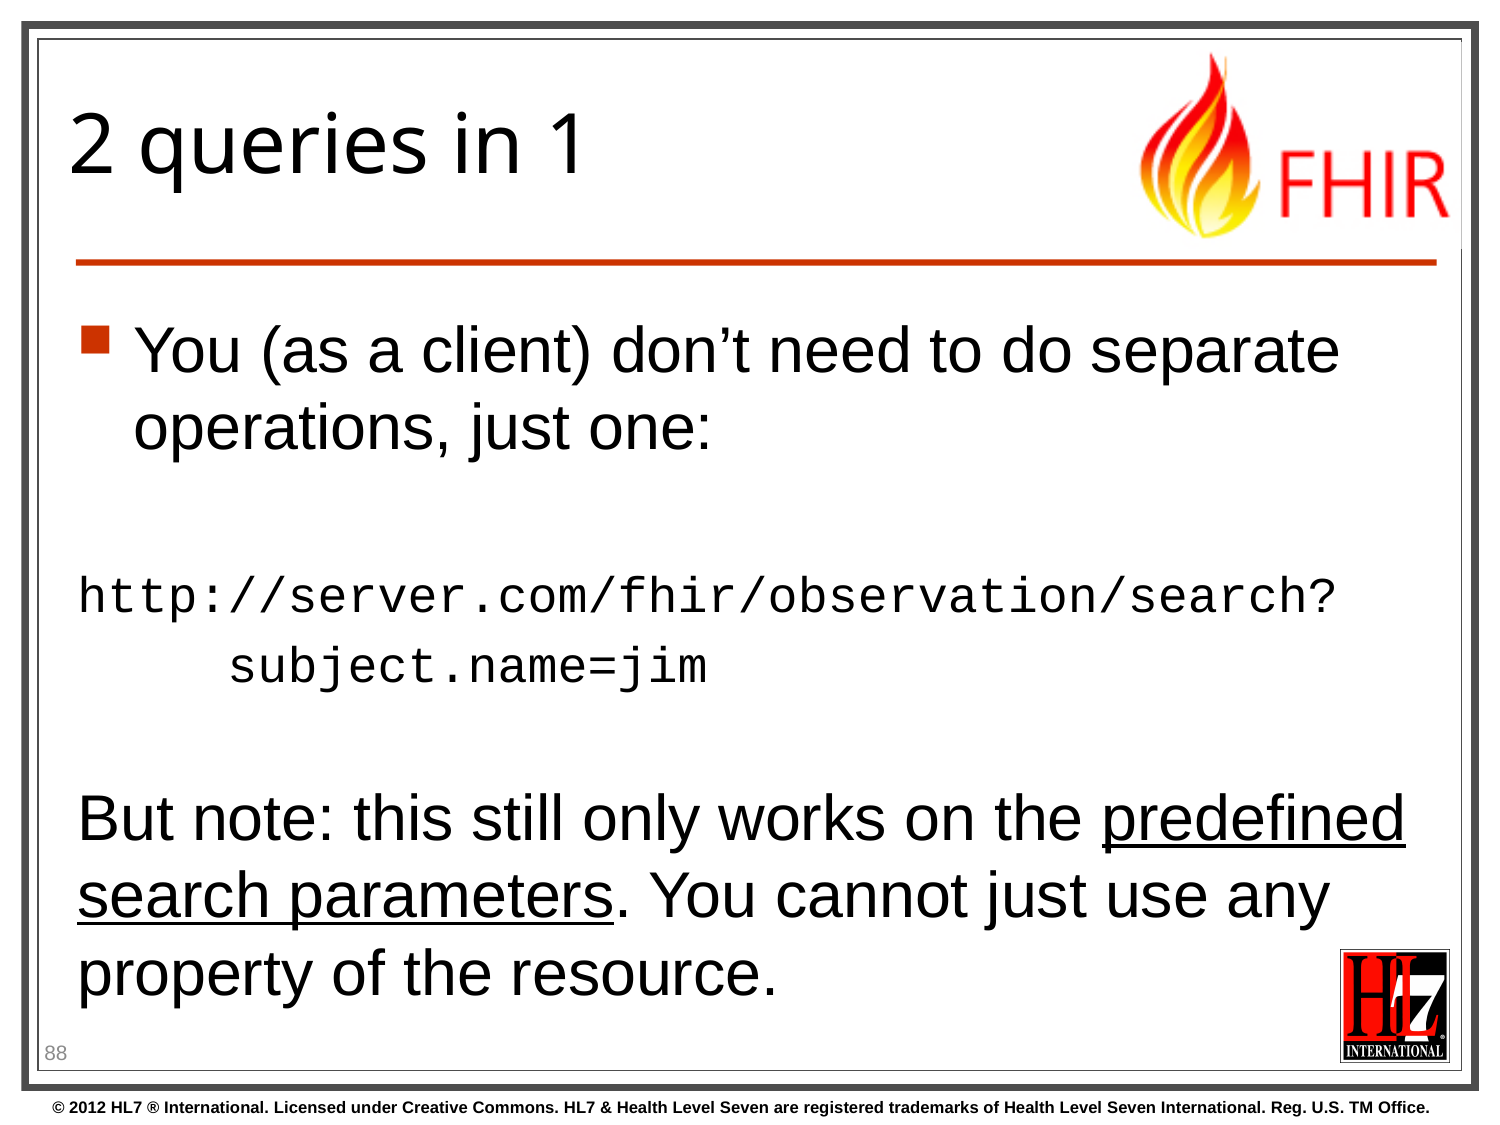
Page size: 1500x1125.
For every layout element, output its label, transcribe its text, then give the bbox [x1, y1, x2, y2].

picture [1128, 42, 1462, 249]
title 2 queries in 1 [53, 54, 1128, 244]
picture [1340, 949, 1450, 1063]
list You (as a client) don’t need to do separate operations, just one: http://server.com/fhir/observation/search? subject.name=jim But note: this still only works on the predefined search parameters. You cannot just use any property of the resource. [62, 299, 1438, 1035]
slide_number 88 [29, 1034, 148, 1071]
